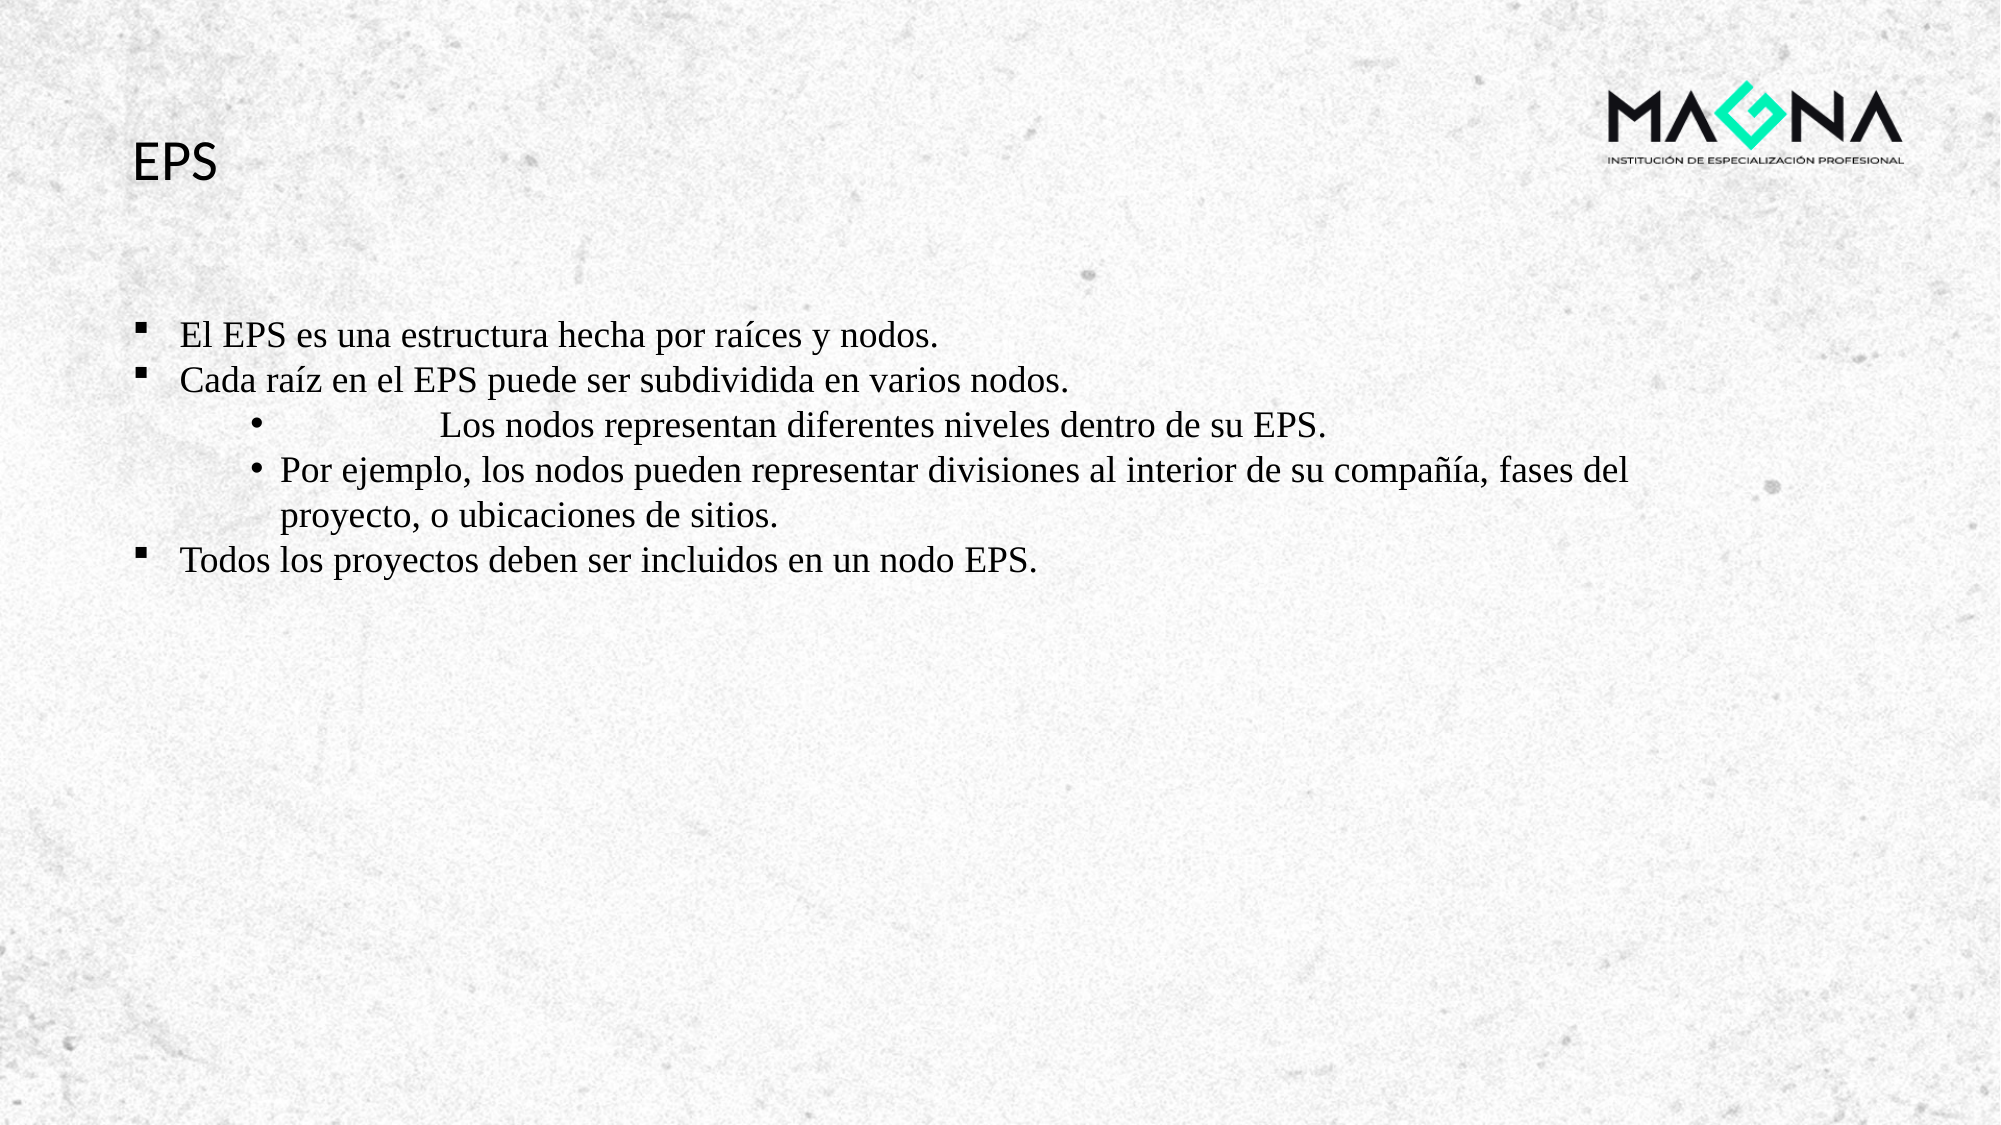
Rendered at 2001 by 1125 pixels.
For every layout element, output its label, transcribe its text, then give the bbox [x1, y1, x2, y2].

text_box EPS [117, 115, 1119, 200]
picture [0, 0, 2001, 1125]
text_box El EPS es una estructura hecha por raíces y nodos. Cada raíz en el EPS puede ser subdividida en varios nodos. Los nodos representan diferentes niveles dentro de su EPS. Por ejemplo, los nodos pueden representar divisiones al interior de su compañía, fases del proyecto, o ubicaciones de sitios. Todos los proyectos deben ser incluidos en un nodo EPS. [117, 252, 1750, 587]
